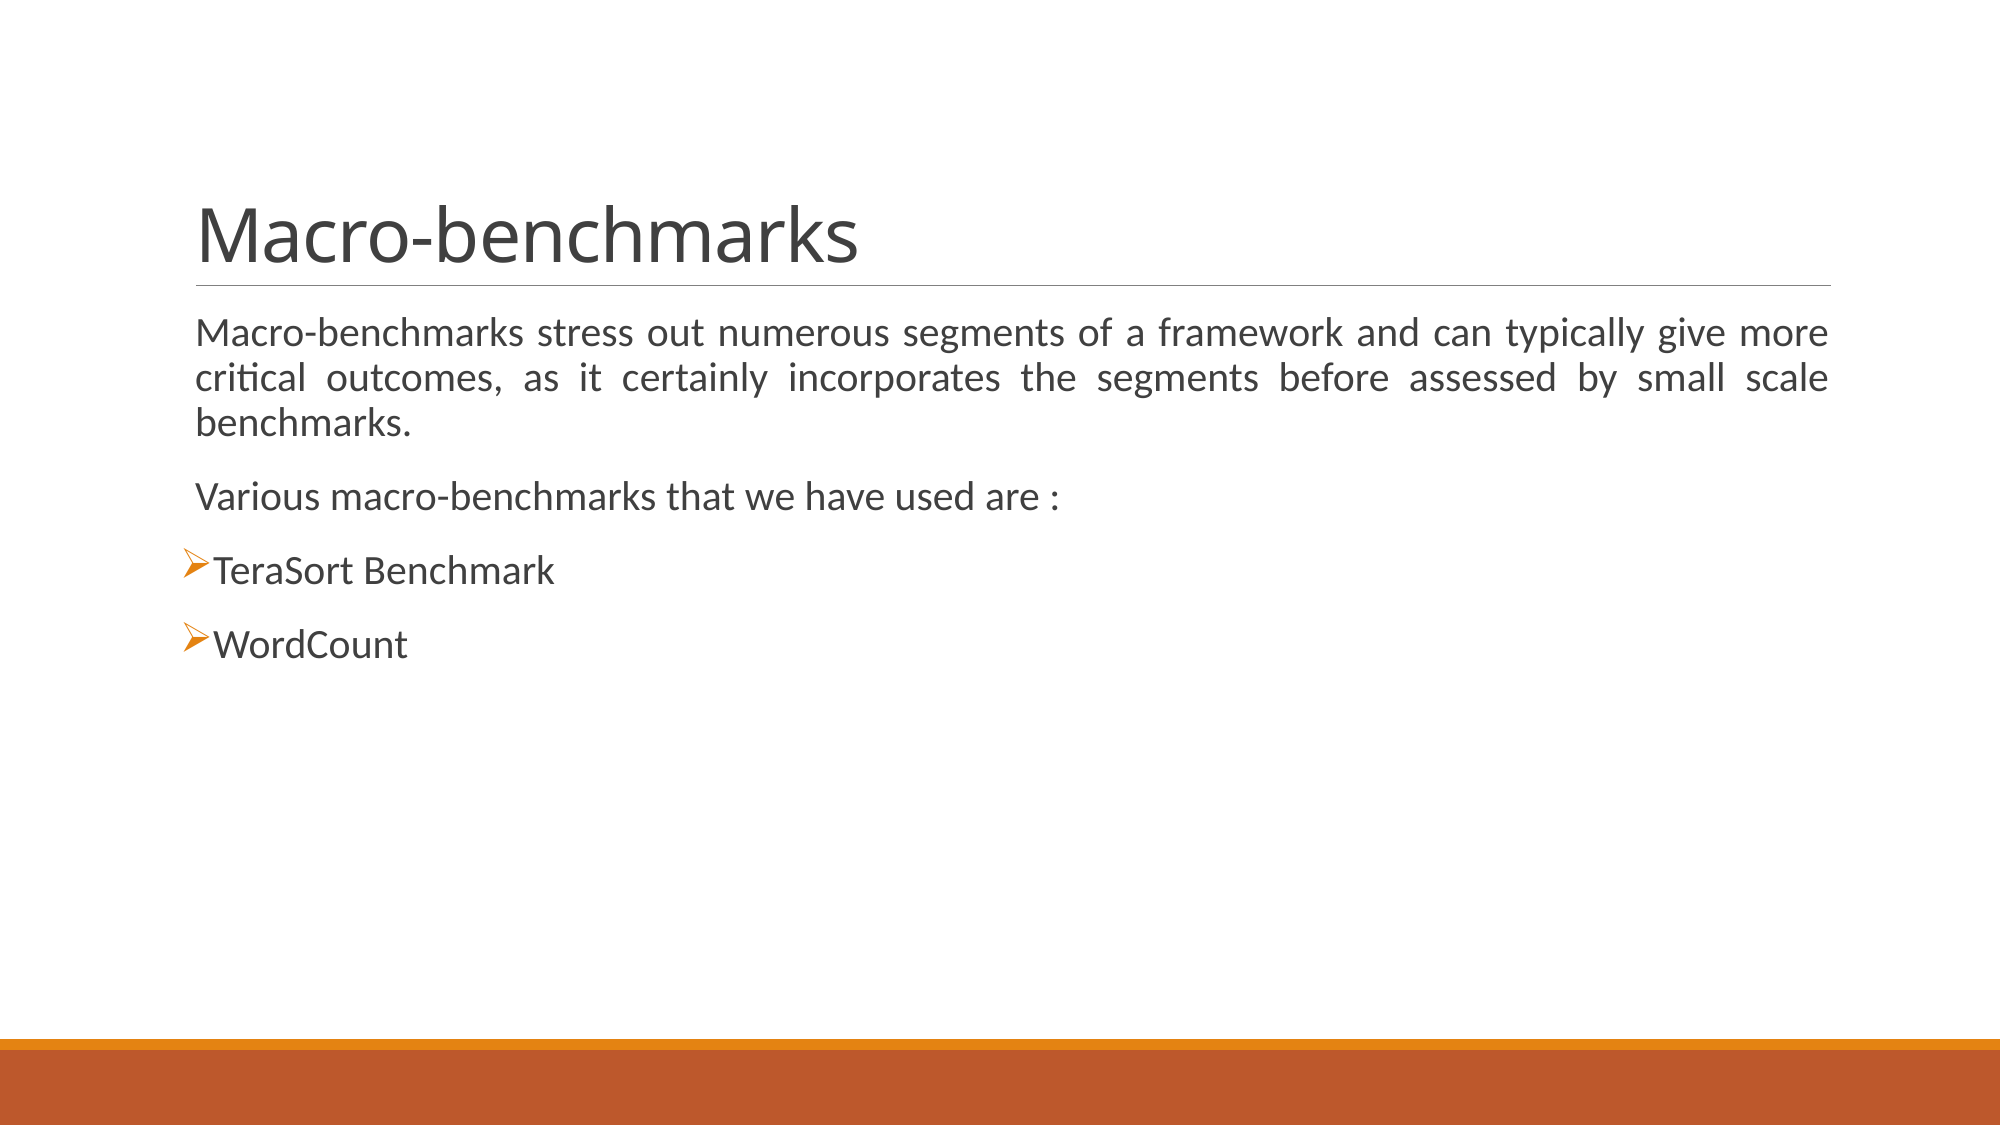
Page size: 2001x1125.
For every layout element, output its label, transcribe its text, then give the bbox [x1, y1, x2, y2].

list Macro-benchmarks stress out numerous segments of a framework and can typically give more critical outcomes, as it certainly incorporates the segments before assessed by small scale benchmarks. Various macro-benchmarks that we have used are : TeraSort Benchmark WordCount [180, 302, 1830, 963]
title Macro-benchmarks [180, 47, 1830, 285]
